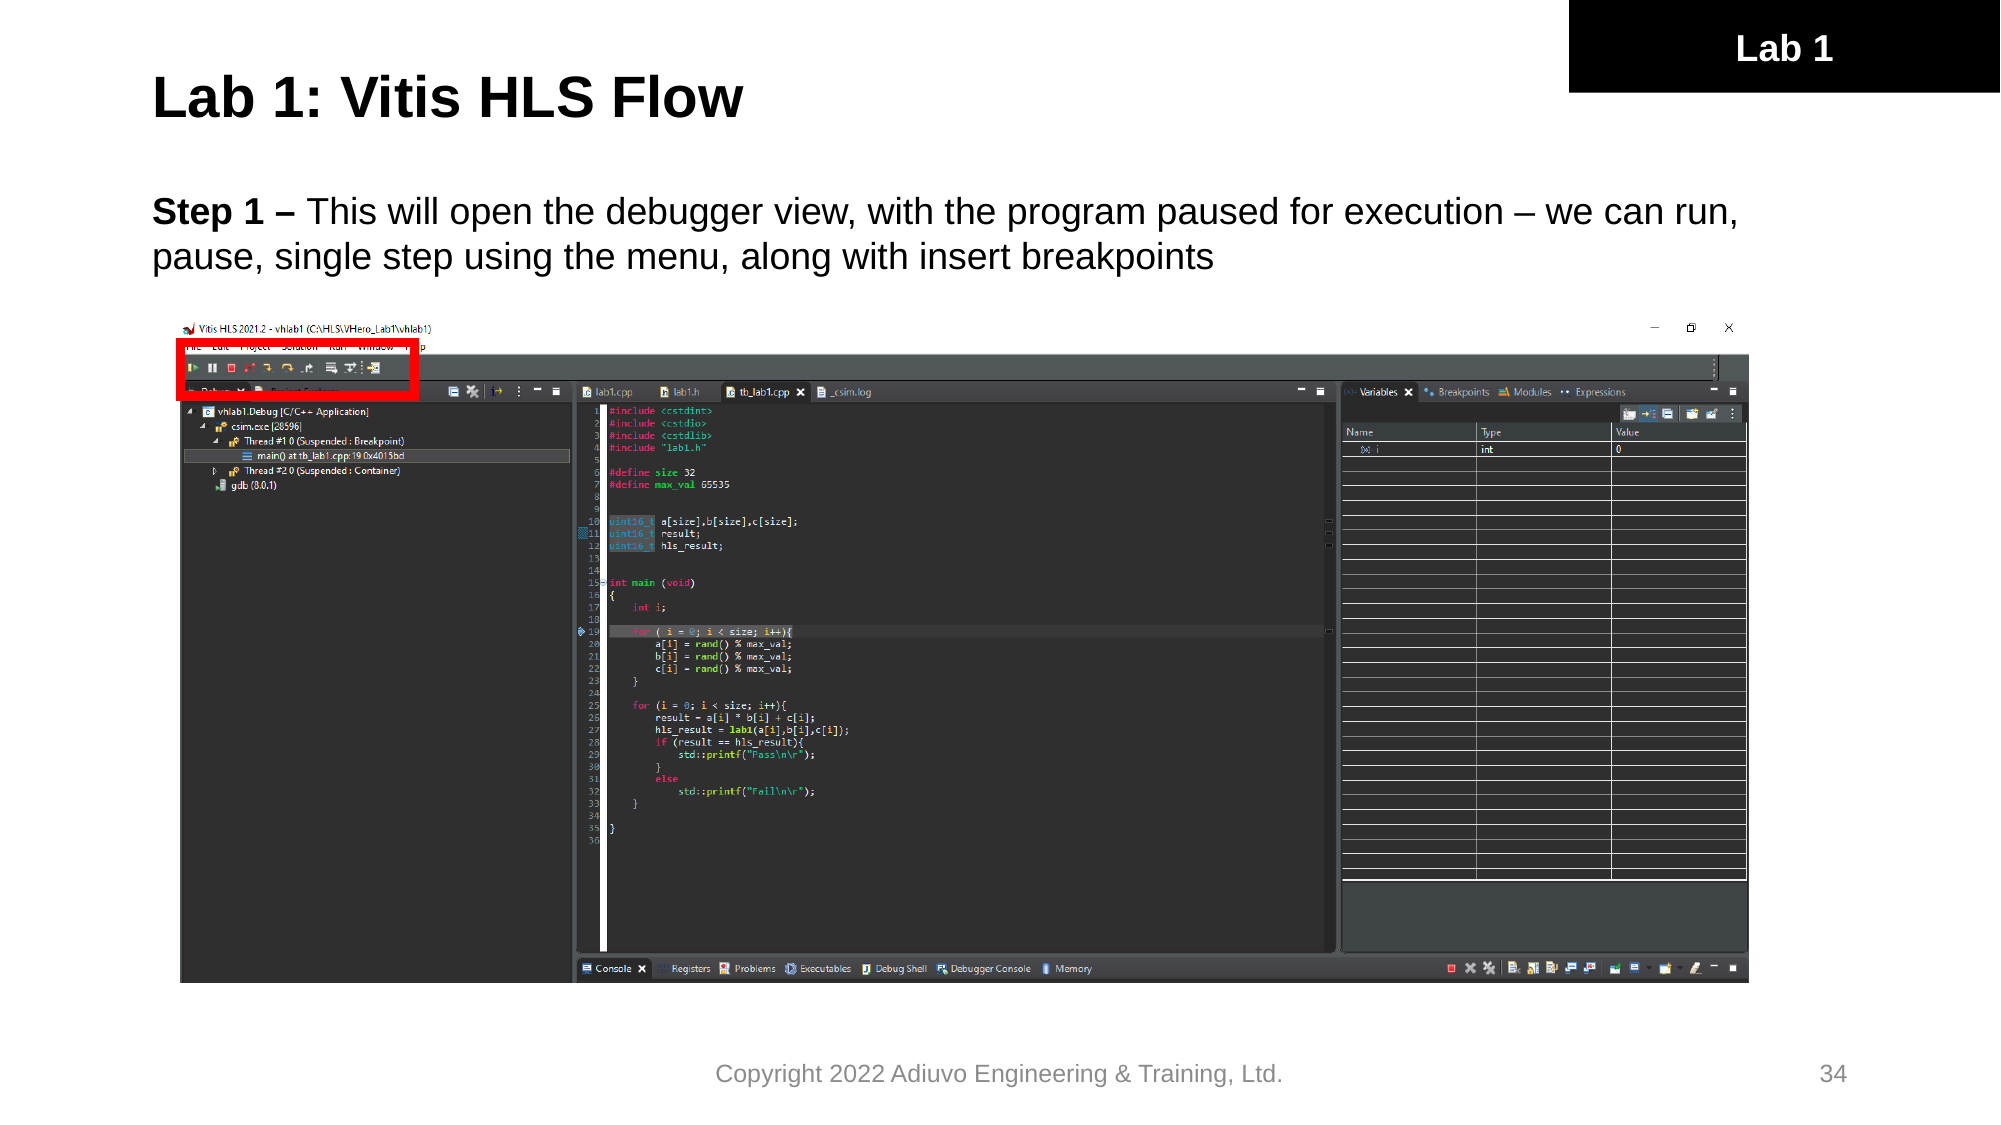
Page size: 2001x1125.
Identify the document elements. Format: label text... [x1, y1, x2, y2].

text_box Lab 1 [1568, 0, 2000, 94]
slide_number 34 [1412, 1042, 1863, 1103]
title Lab 1: Vitis HLS Flow [137, 59, 1863, 153]
text_box Step 1 – This will open the debugger view, with the program paused for execution – we can run, pause, single step using the menu, along with insert breakpoints [137, 179, 1863, 420]
picture [180, 319, 1749, 983]
footer Copyright 2022 Adiuvo Engineering & Training, Ltd. [662, 1042, 1338, 1103]
